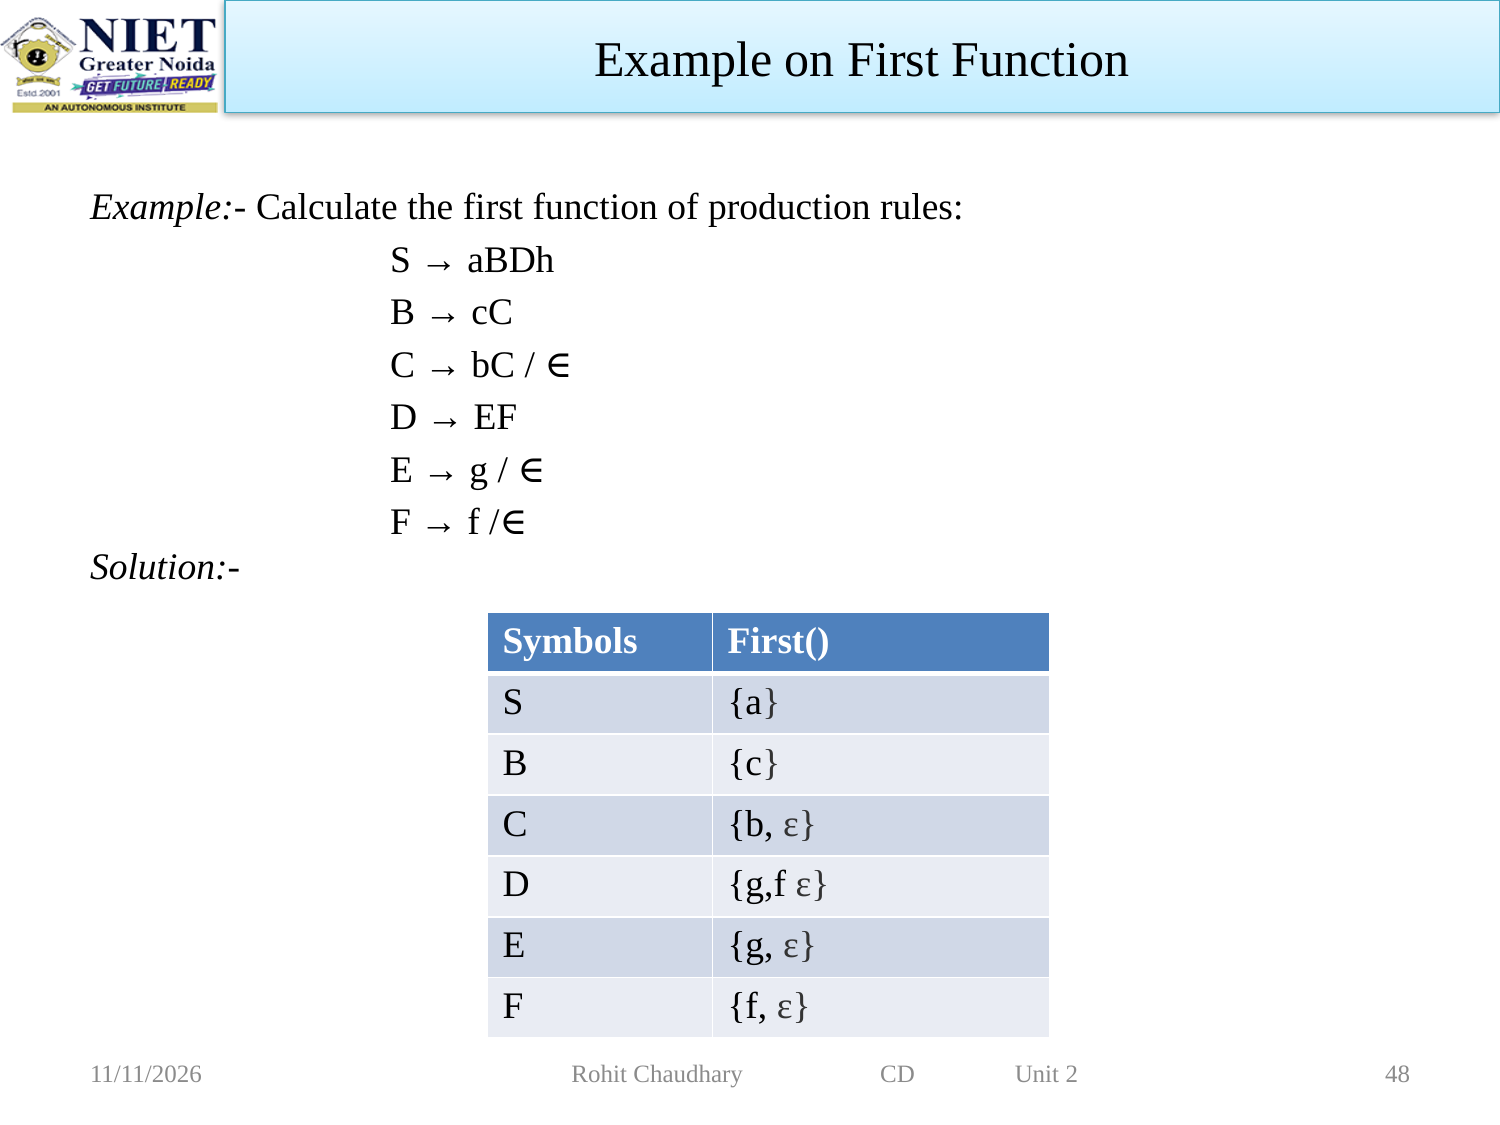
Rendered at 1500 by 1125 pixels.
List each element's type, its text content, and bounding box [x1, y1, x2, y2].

text_box Example on First Function [224, 0, 1500, 113]
table_cell F [488, 978, 712, 1037]
list Example:- Calculate the first function of production rules: S → aBDh B → cC C → bC / ∈ D → EF E → g / ∈ F → f /∈ Solution:- [75, 174, 1425, 1005]
table_cell S [488, 676, 712, 733]
table_cell {g,f ε} [713, 857, 1049, 916]
table_header First() [713, 613, 1049, 671]
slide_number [75, 1042, 425, 1103]
table_cell {f, ε} [713, 978, 1049, 1037]
table_header Symbols [488, 613, 712, 671]
table_cell {g, ε} [713, 918, 1049, 977]
table_cell C [488, 796, 712, 855]
footer Rohit Chaudhary CD Unit 2 [512, 1042, 1074, 1103]
picture [0, 16, 218, 113]
table_cell B [488, 735, 712, 794]
table_cell D [488, 857, 712, 916]
table_cell {b, ε} [713, 796, 1049, 855]
table_cell {a} [713, 676, 1049, 733]
table_cell E [488, 918, 712, 977]
table_cell {c} [713, 735, 1049, 794]
slide_number 48 [1074, 1042, 1425, 1103]
